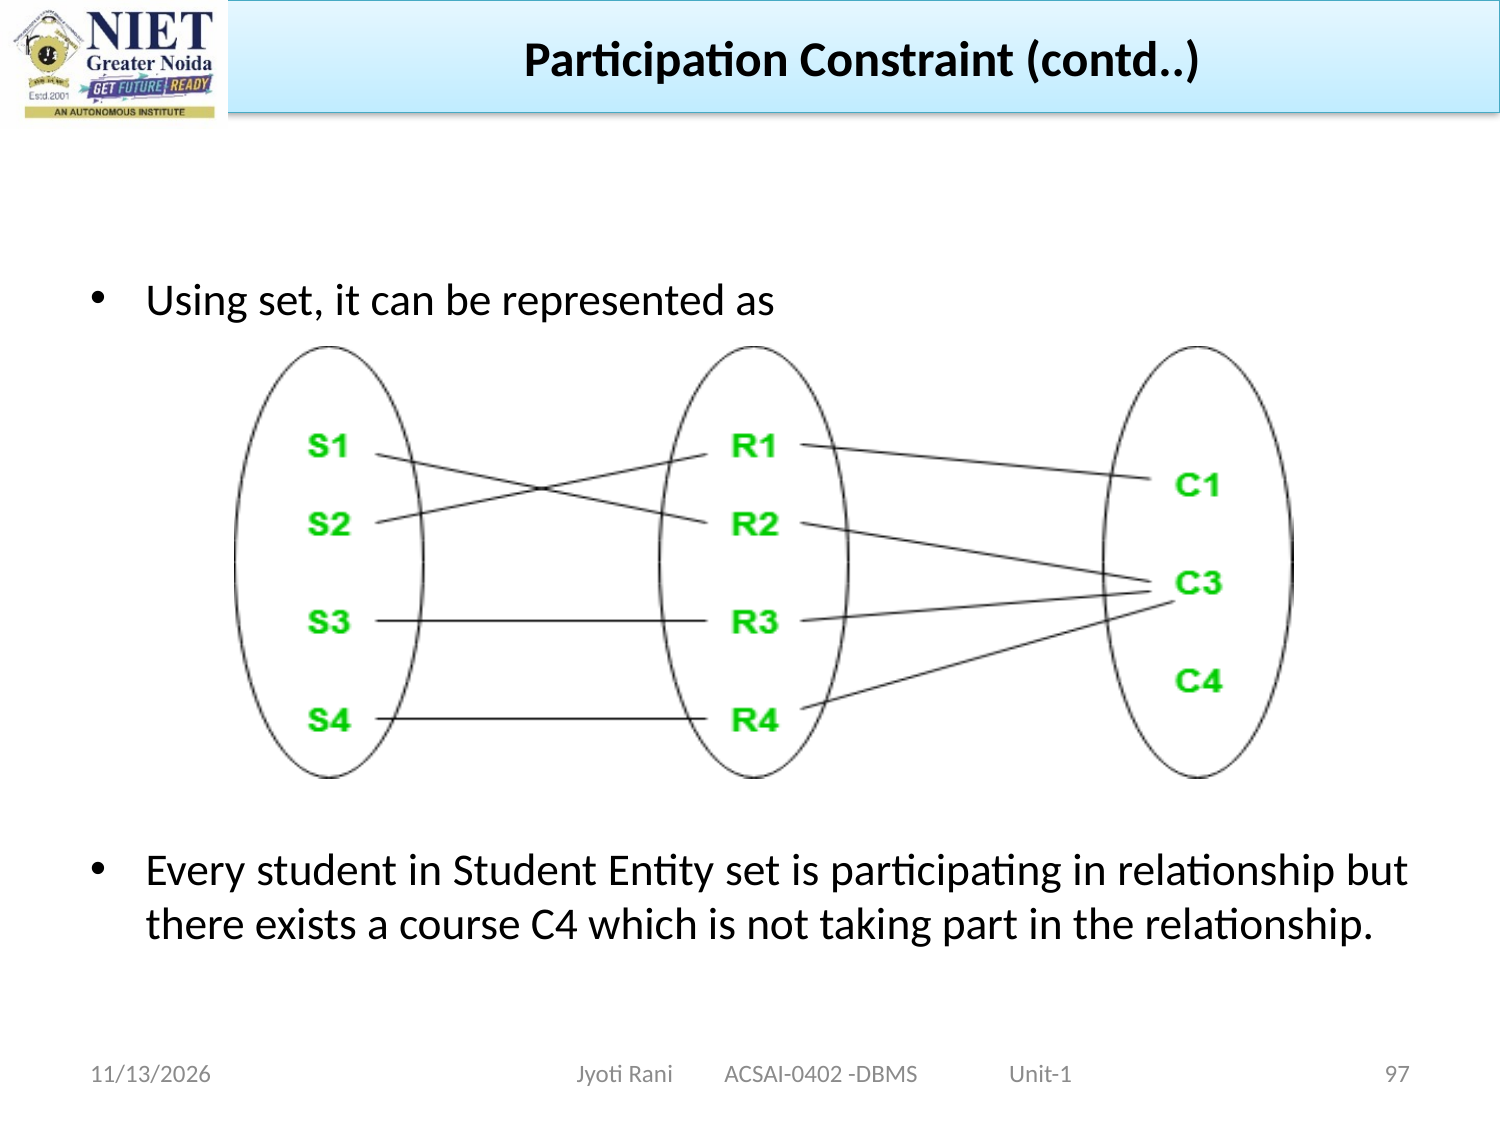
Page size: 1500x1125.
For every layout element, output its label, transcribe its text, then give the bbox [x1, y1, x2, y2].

picture [233, 345, 1294, 779]
text_box Participation Constraint (contd..) [229, 0, 1500, 113]
picture [0, 0, 228, 130]
list Using set, it can be represented as Every student in Student Entity set is participating in relationship but there exists a course C4 which is not taking part in the relationship. [75, 262, 1425, 1005]
footer Jyoti Rani ACSAI-0402 -DBMS Unit-1 [412, 1042, 1074, 1103]
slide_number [75, 1042, 412, 1103]
slide_number 97 [1074, 1042, 1425, 1103]
